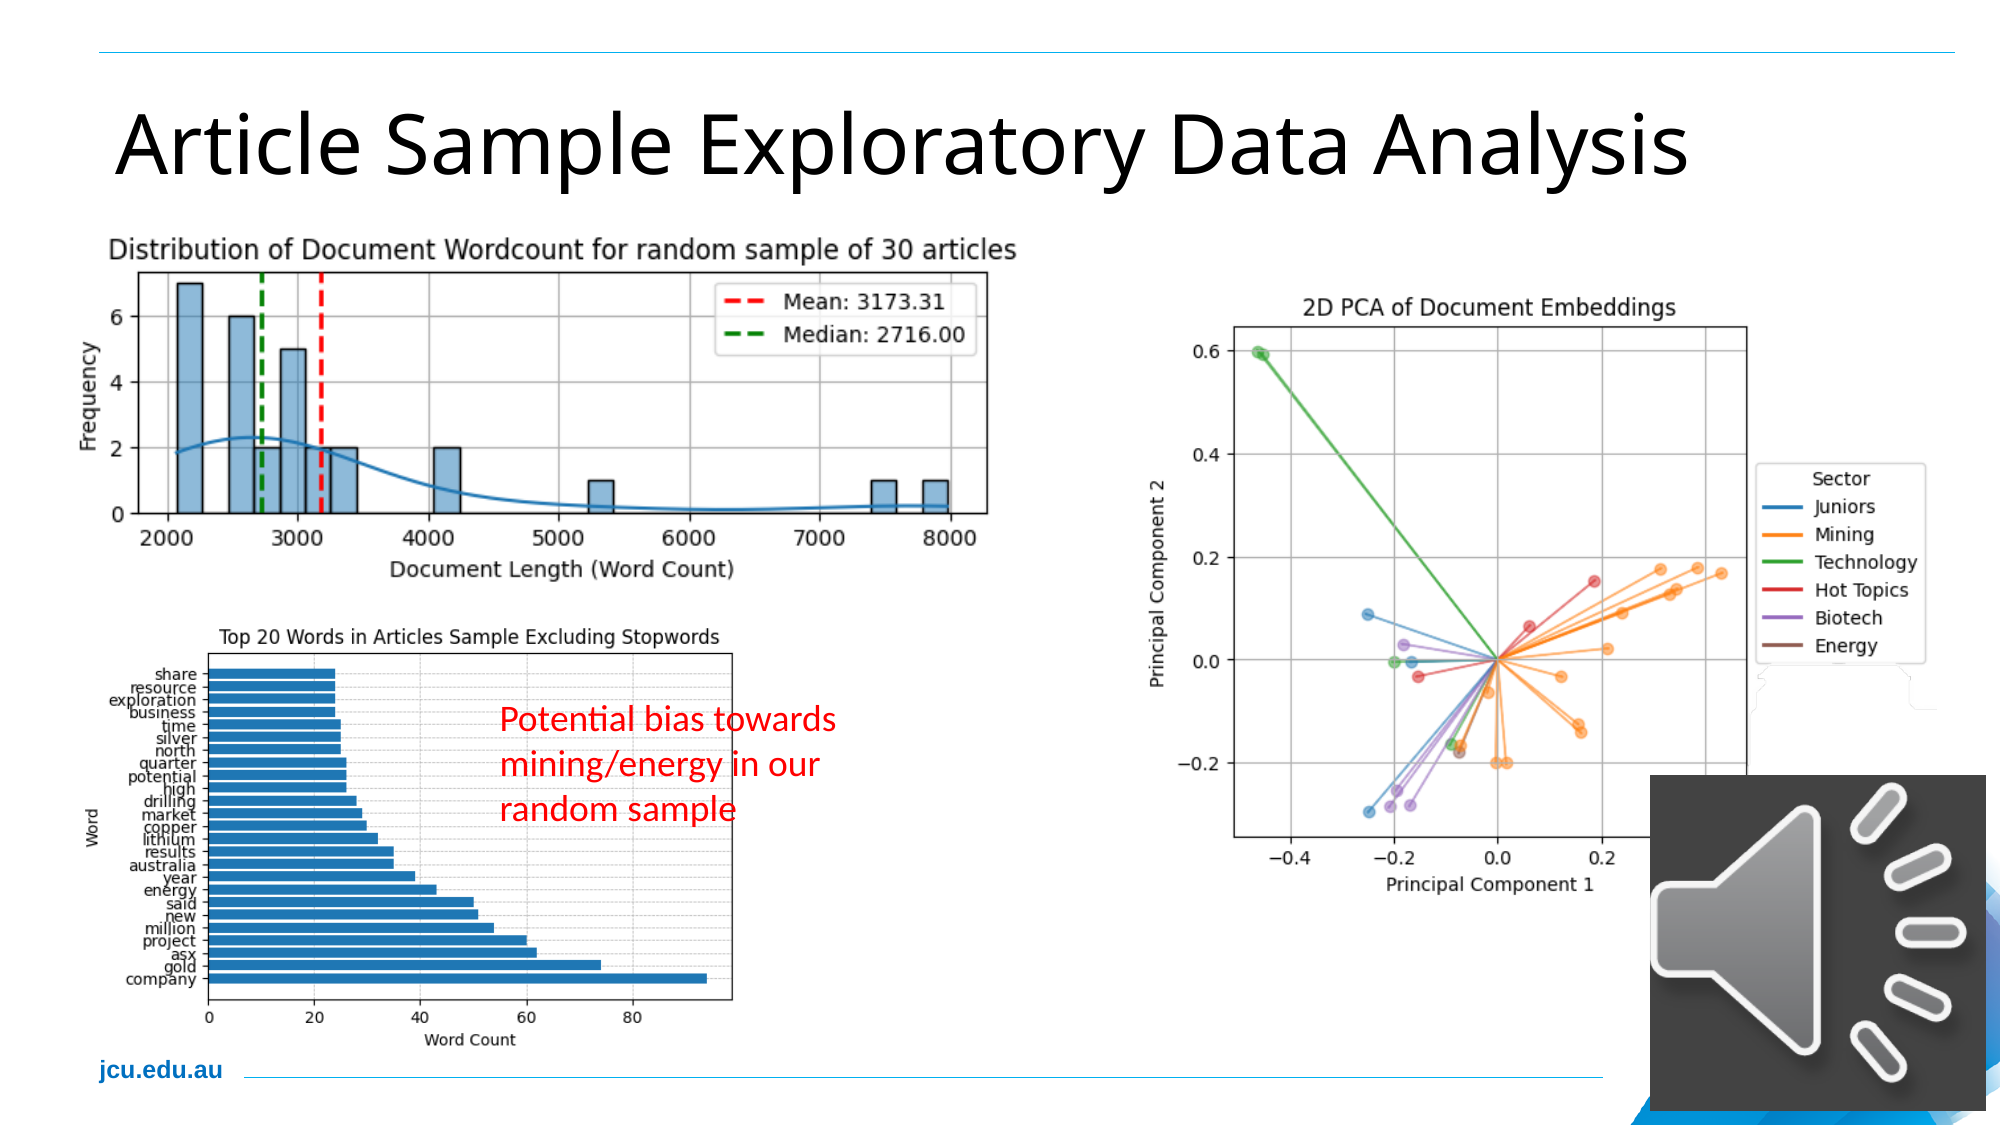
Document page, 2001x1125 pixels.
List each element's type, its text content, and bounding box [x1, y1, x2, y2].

picture [1137, 284, 2000, 1125]
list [75, 617, 743, 1060]
title Article Sample Exploratory Data Analysis [100, 95, 1863, 278]
picture [63, 222, 1032, 596]
text_box Potential bias towards mining/energy in our random sample [743, 686, 940, 837]
